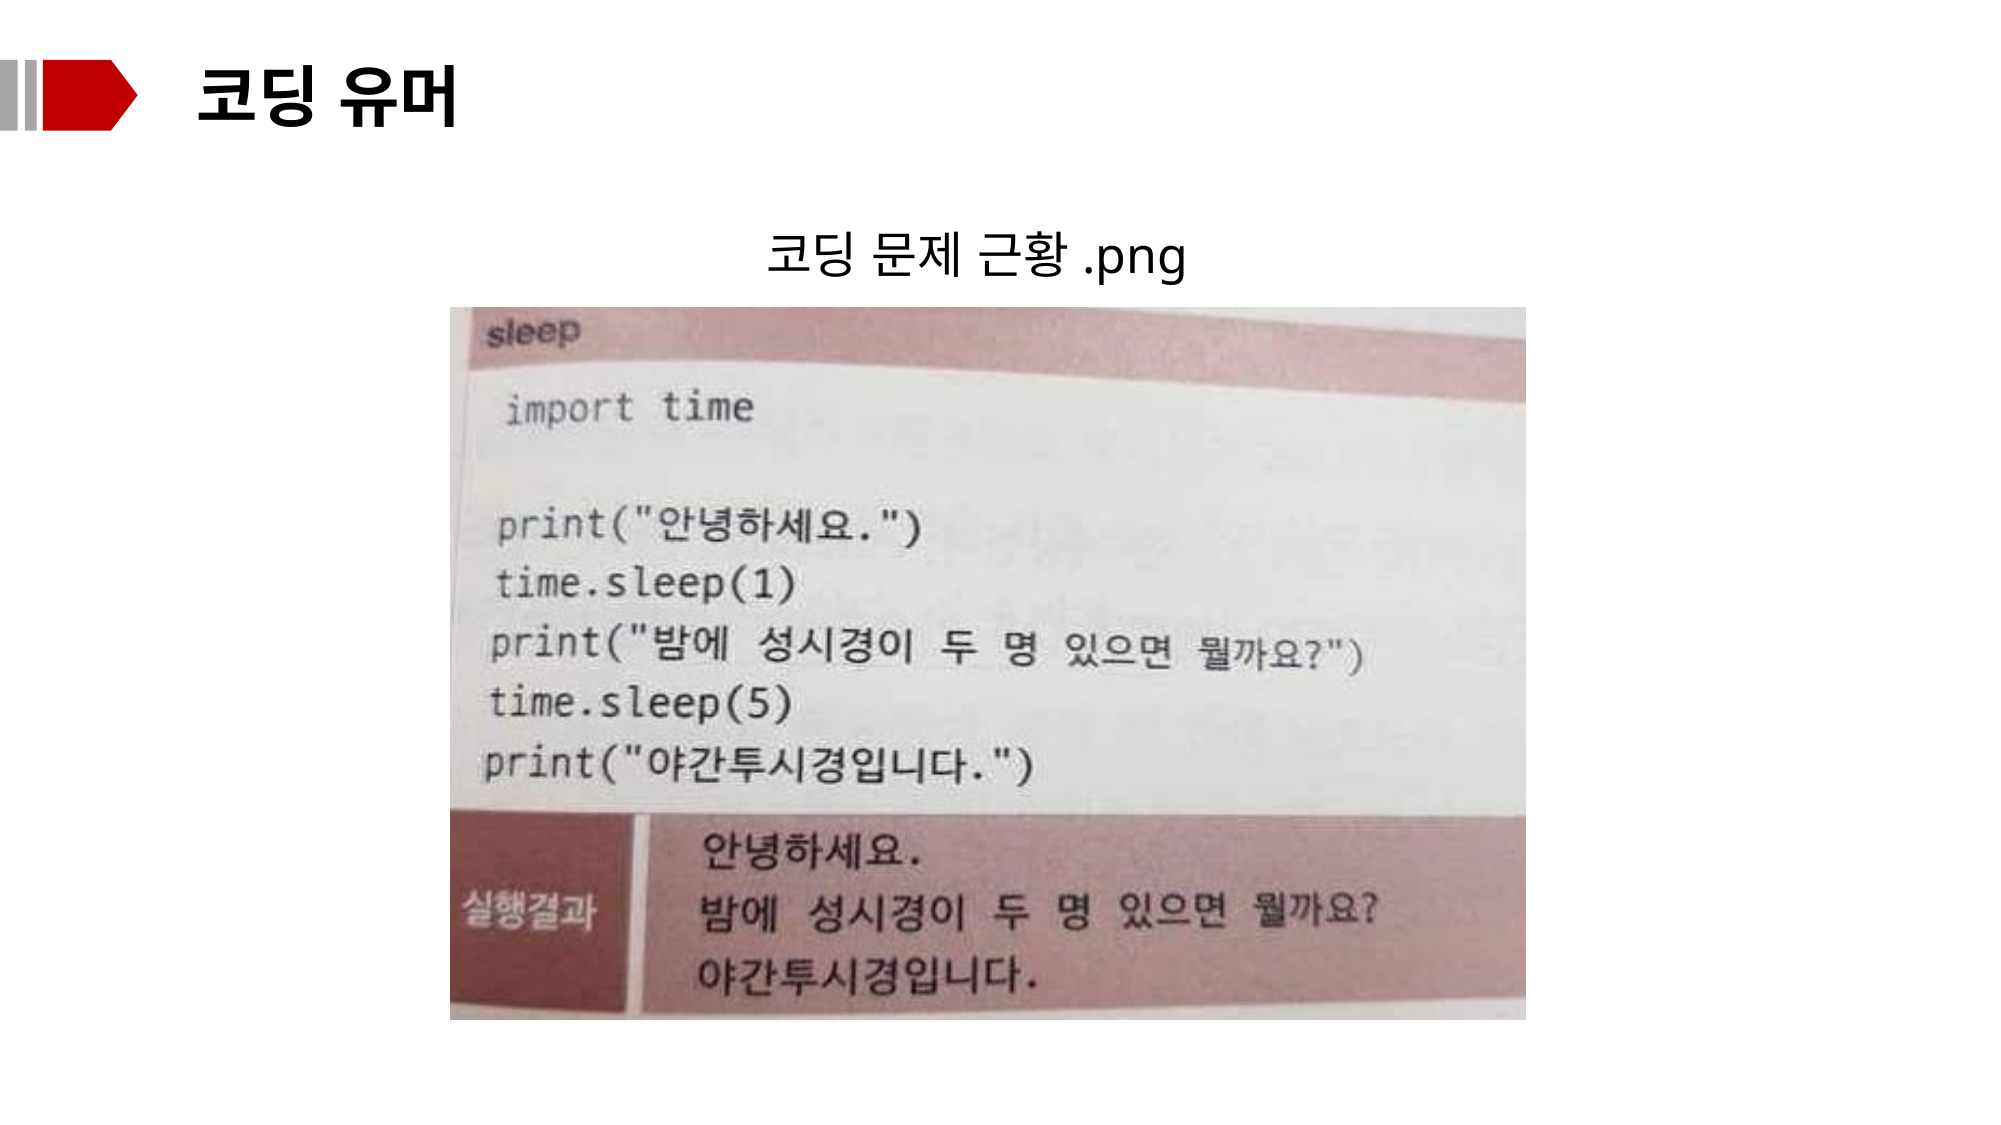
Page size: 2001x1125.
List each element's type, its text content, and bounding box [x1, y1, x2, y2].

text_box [0, 47, 989, 144]
text_box 코딩 문제 근황.png [751, 215, 1225, 291]
picture [450, 307, 1526, 1020]
